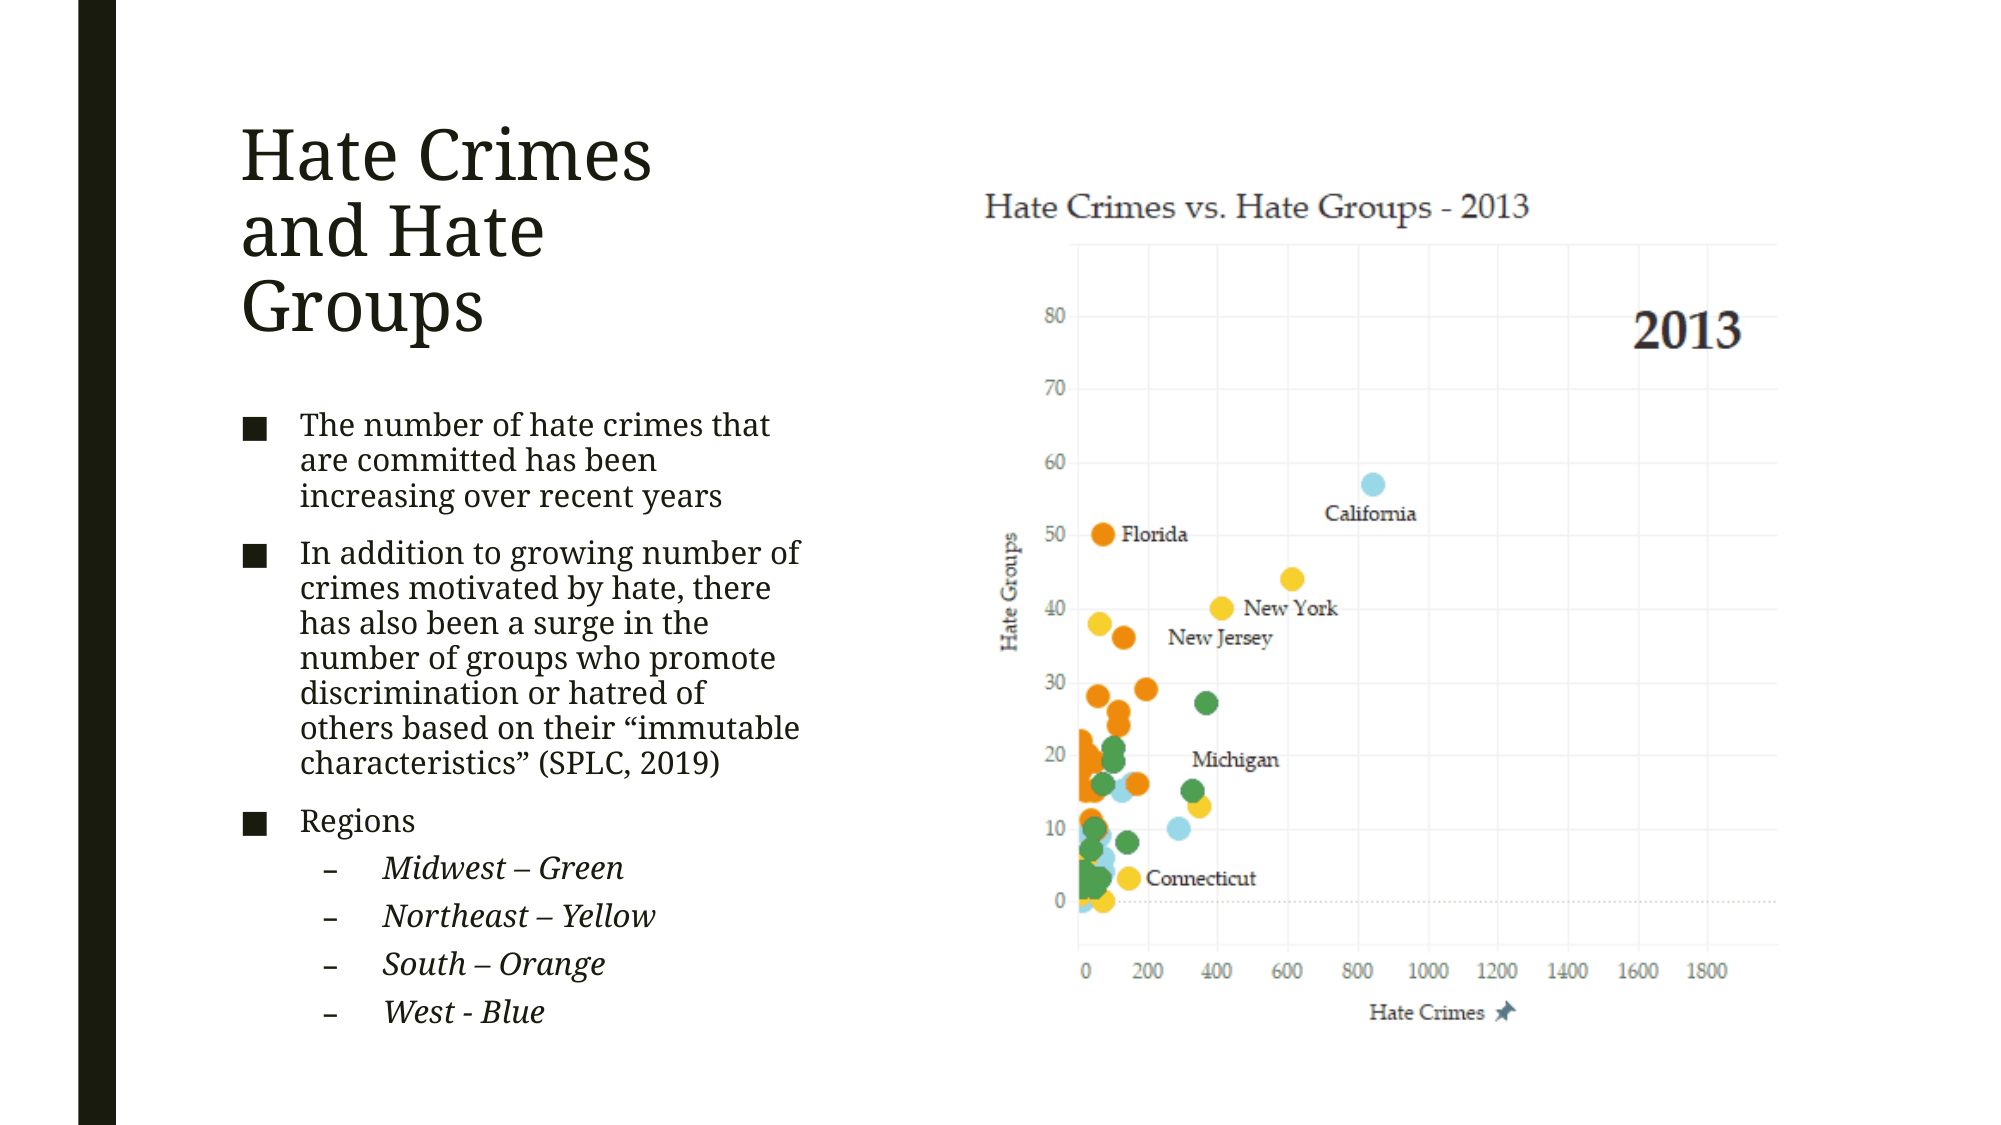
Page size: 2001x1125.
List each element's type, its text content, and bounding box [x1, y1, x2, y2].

title Hate Crimes and Hate Groups [225, 112, 764, 357]
picture [977, 177, 1886, 1039]
list The number of hate crimes that are committed has been increasing over recent years In addition to growing number of crimes motivated by hate, there has also been a surge in the number of groups who promote discrimination or hatred of others based on their “immutable characteristics” (SPLC, 2019) Regions Midwest – Green Northeast – Yellow South – Orange West - Blue [225, 401, 818, 1039]
